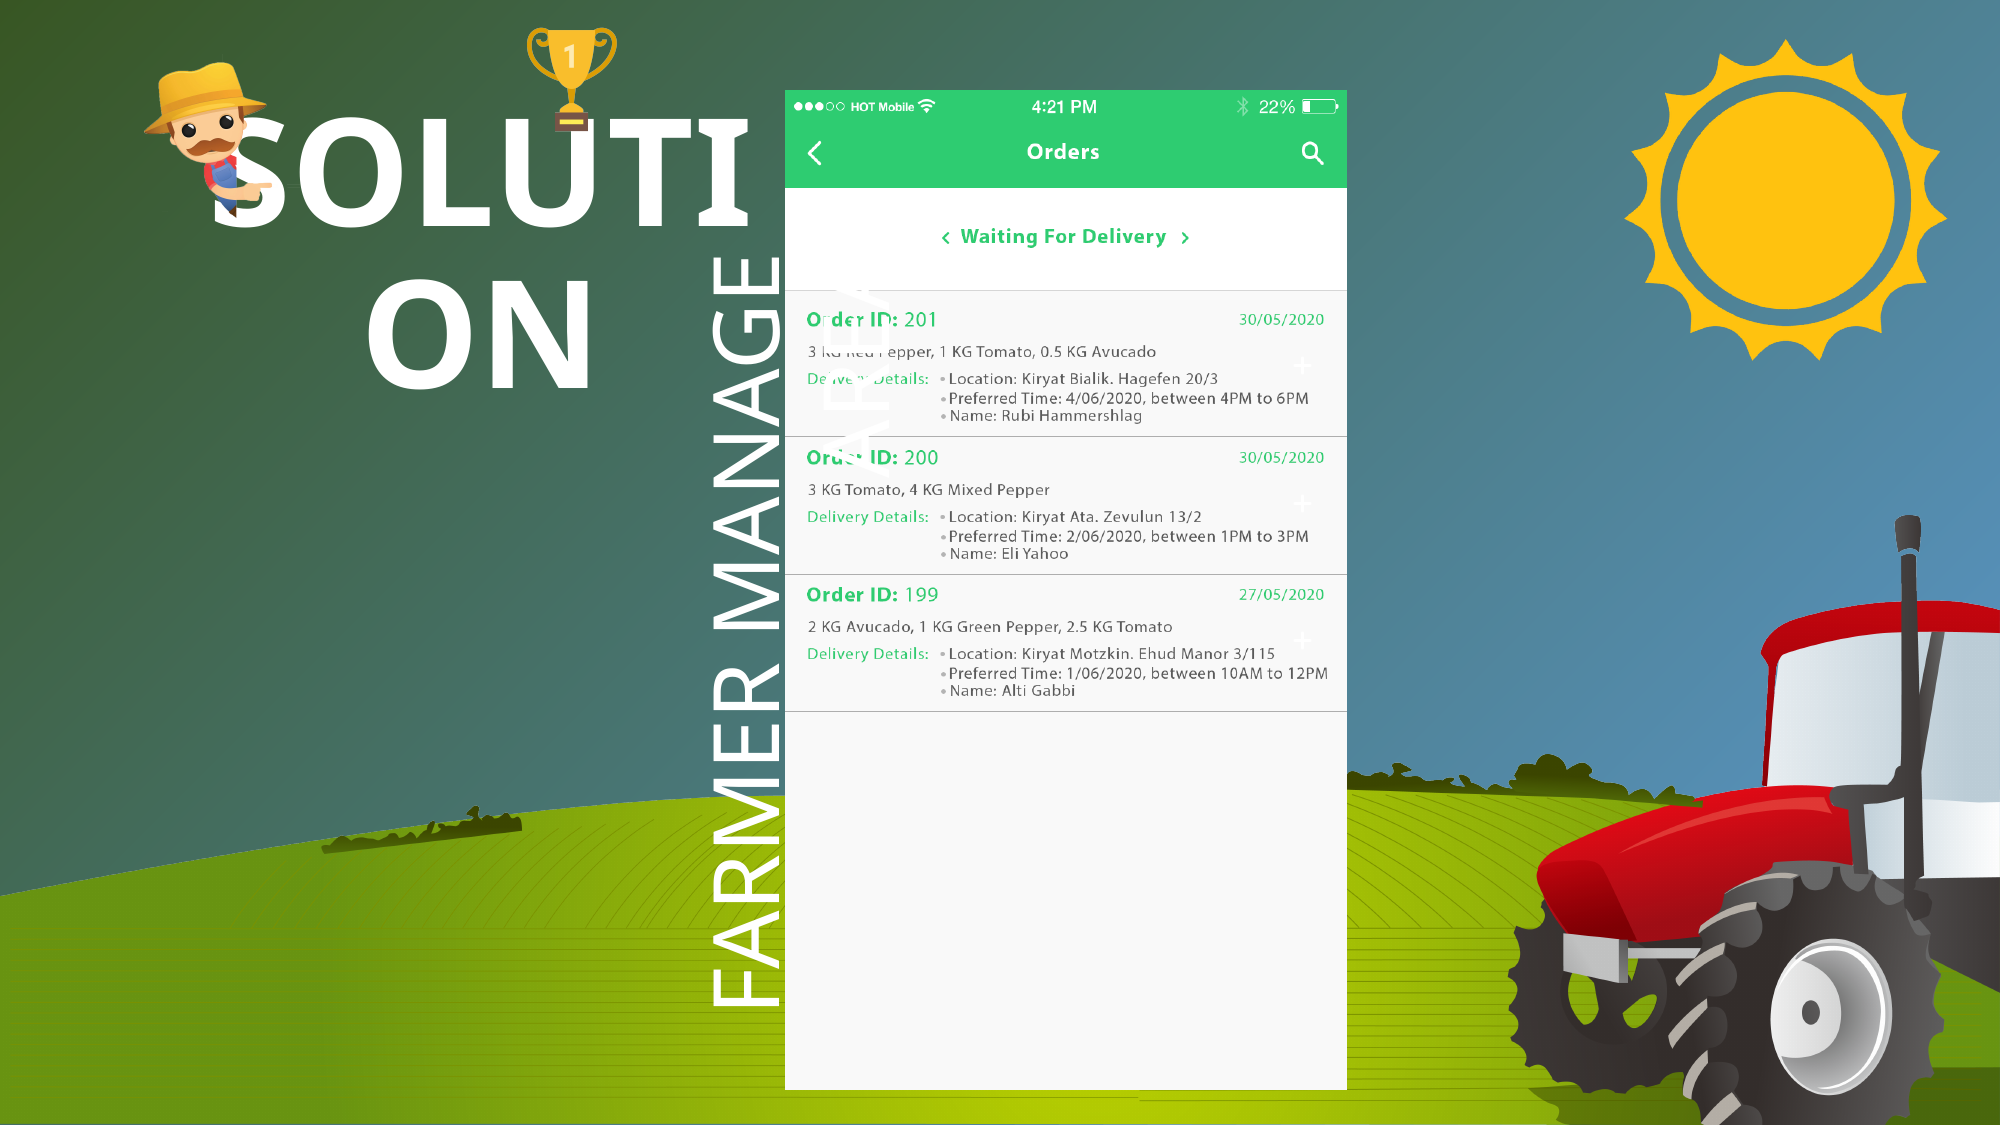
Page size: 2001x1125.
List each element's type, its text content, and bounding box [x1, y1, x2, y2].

picture [515, 23, 628, 136]
text_box FARMER MANAGE AREA [680, 238, 785, 515]
title SOLUTION [161, 76, 801, 254]
picture [143, 54, 300, 250]
picture [1609, 23, 1962, 376]
picture [0, 90, 2000, 1125]
